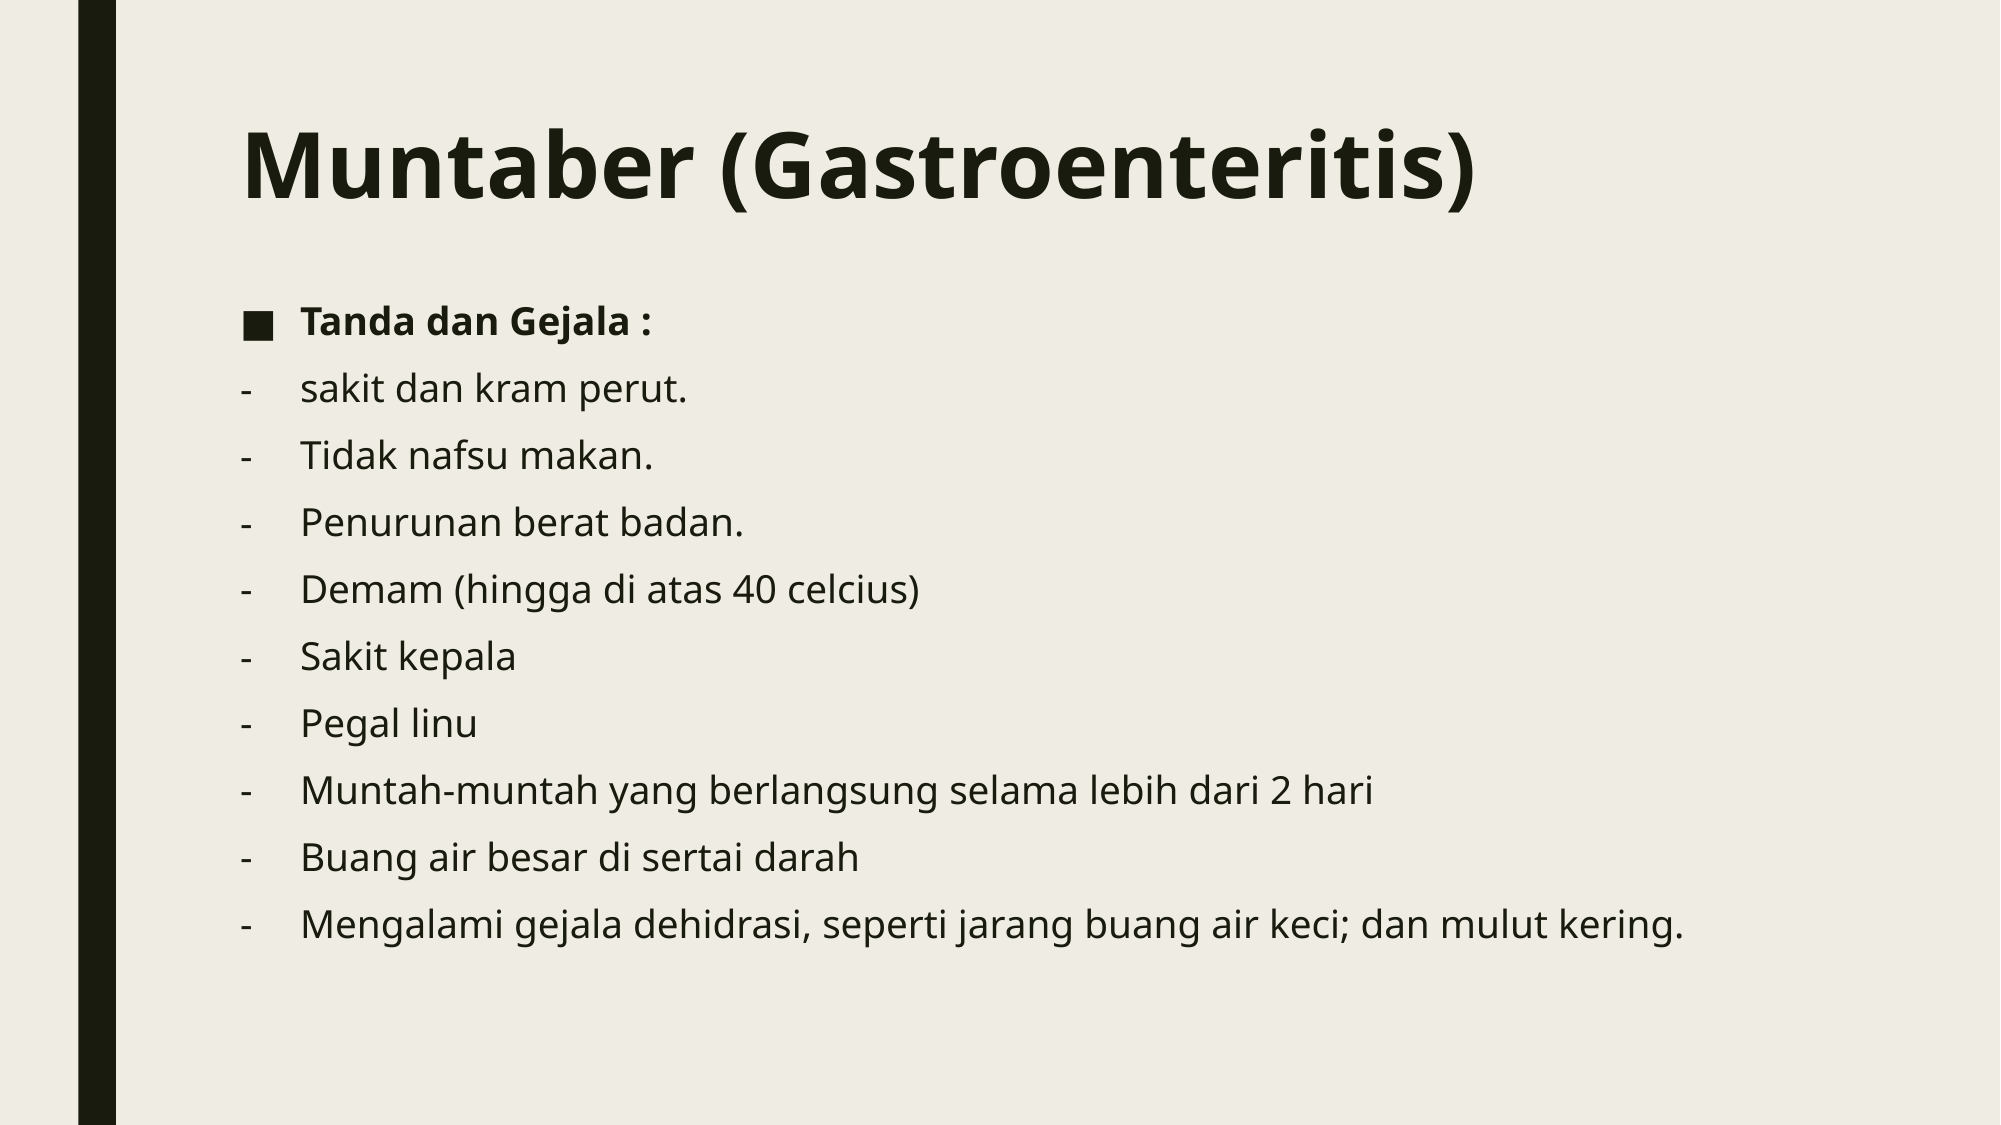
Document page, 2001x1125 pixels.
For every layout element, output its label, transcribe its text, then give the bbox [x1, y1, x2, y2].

list Tanda dan Gejala : sakit dan kram perut. Tidak nafsu makan. Penurunan berat badan. Demam (hingga di atas 40 celcius) Sakit kepala Pegal linu Muntah-muntah yang berlangsung selama lebih dari 2 hari Buang air besar di sertai darah Mengalami gejala dehidrasi, seperti jarang buang air keci; dan mulut kering. [225, 293, 1800, 963]
title Muntaber (Gastroenteritis) [225, 112, 1800, 239]
